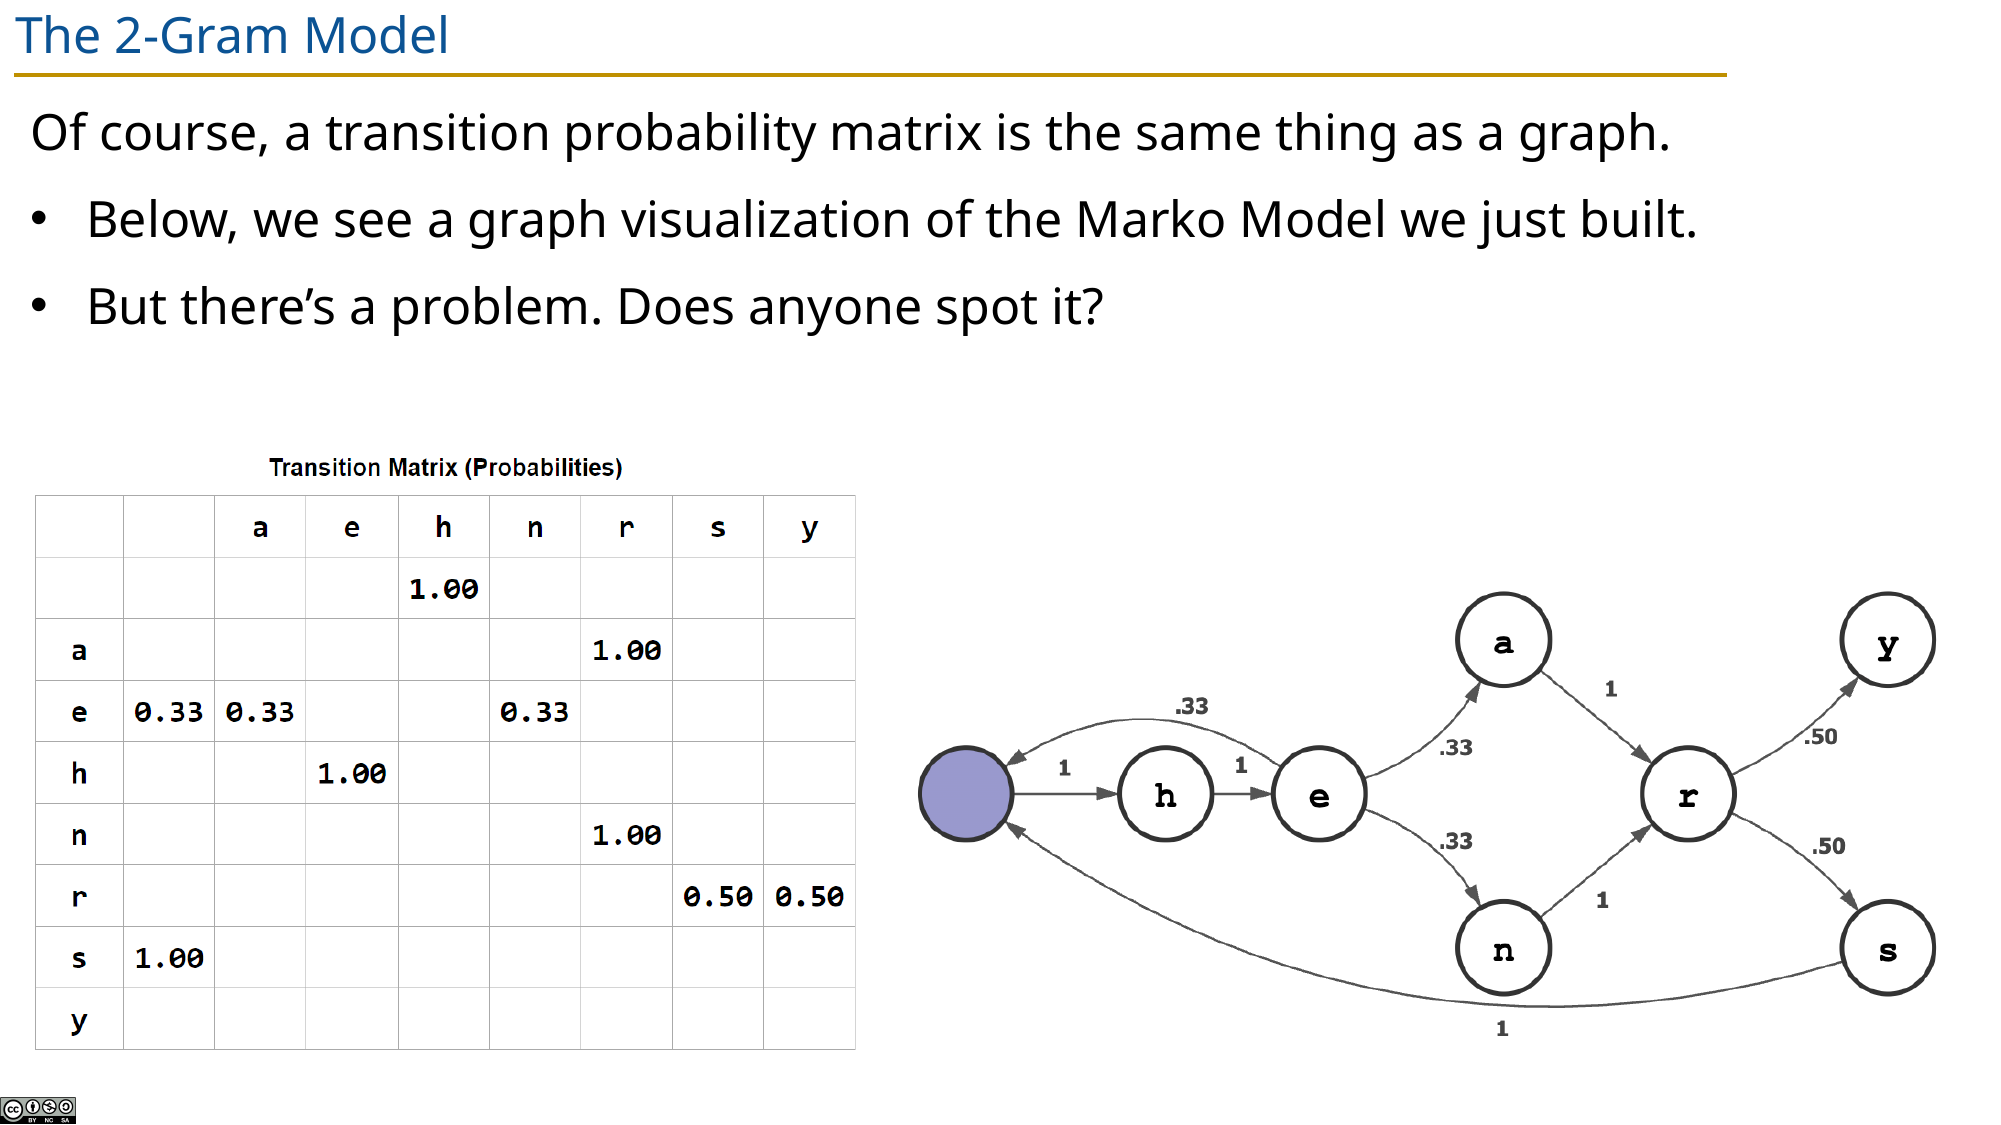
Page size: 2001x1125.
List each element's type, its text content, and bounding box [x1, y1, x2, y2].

list Of course, a transition probability matrix is the same thing as a graph. Below, we see a graph visualization of the Marko Model we just built. But there’s a problem. Does anyone spot it? [15, 87, 1900, 1013]
picture [29, 448, 863, 1061]
title The 2-Gram Model [0, 0, 1725, 75]
picture [897, 561, 1947, 1045]
picture [0, 1097, 76, 1124]
